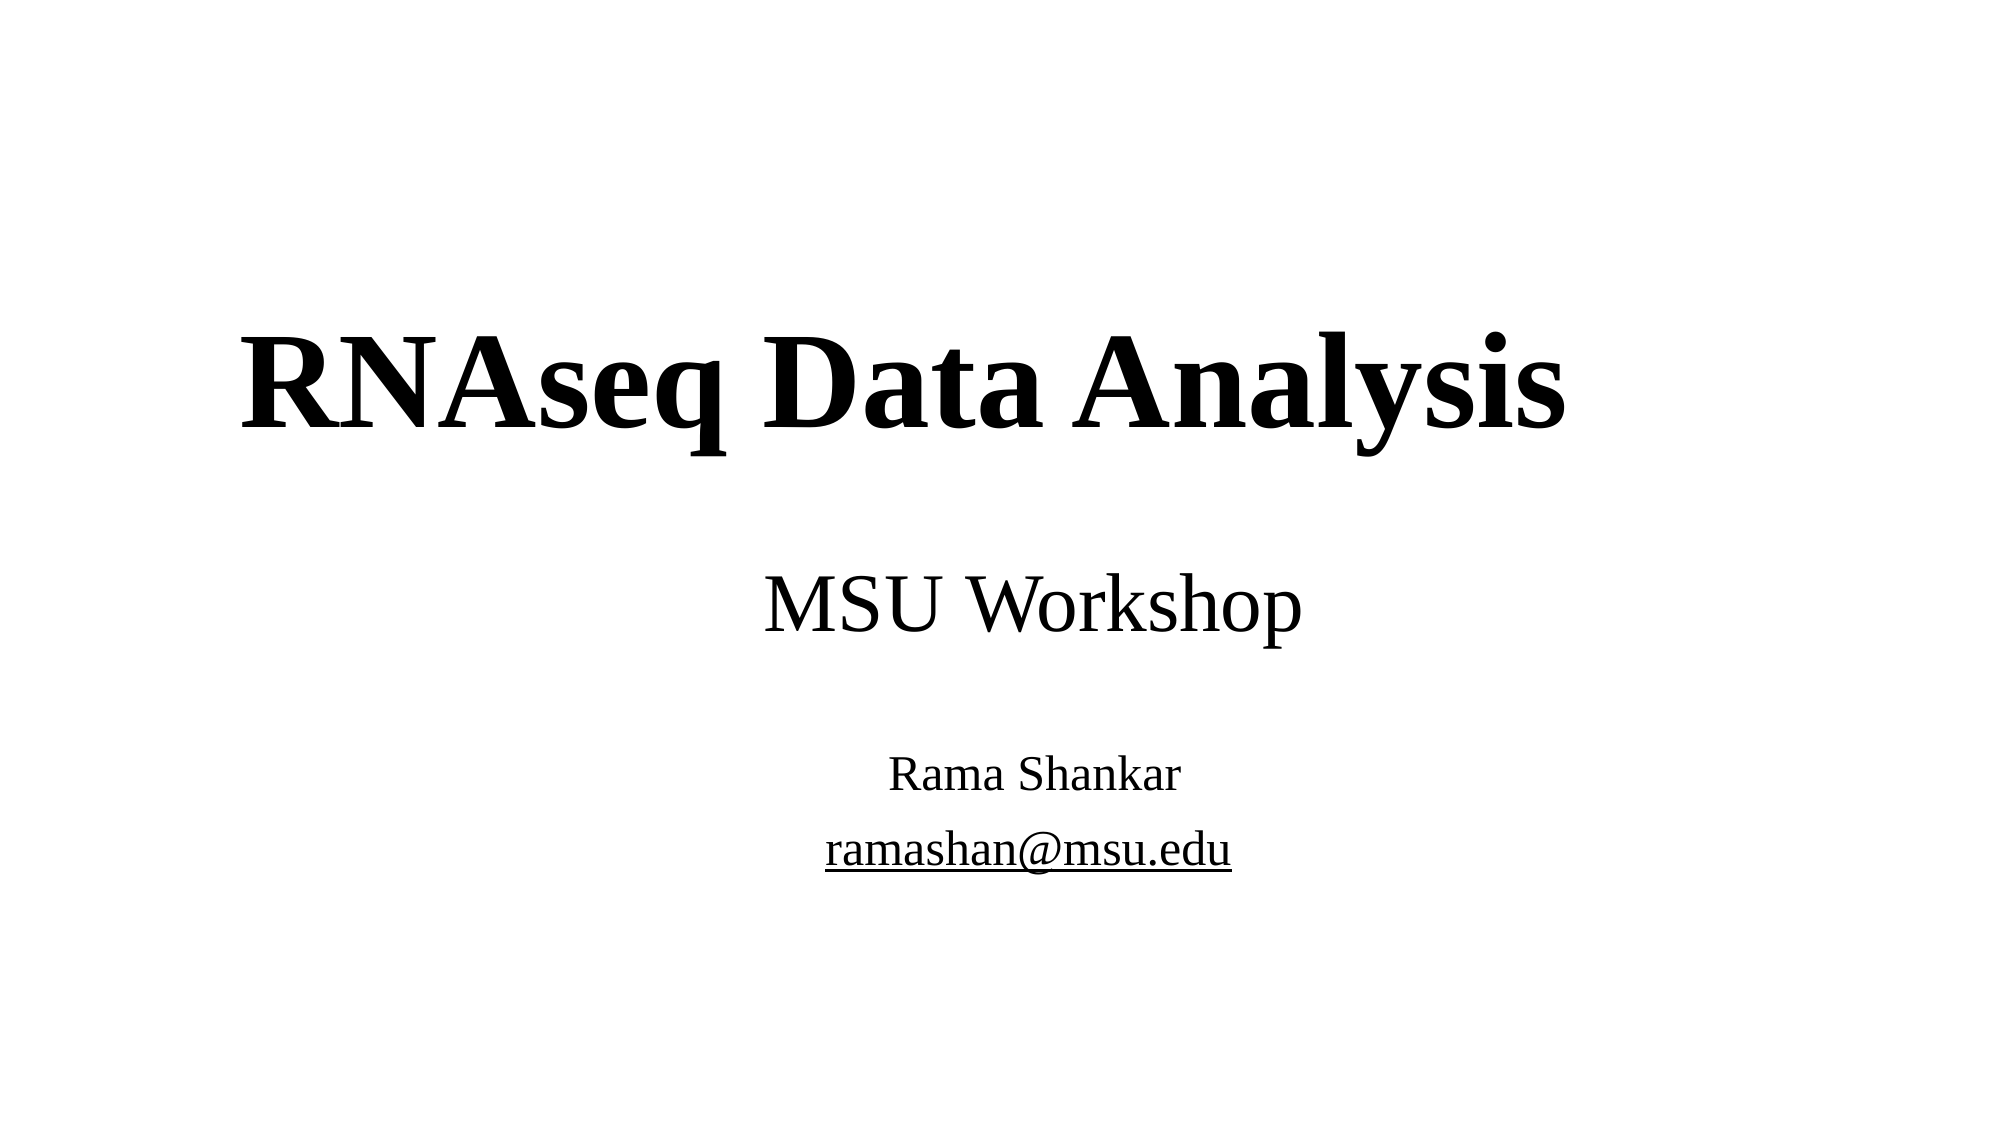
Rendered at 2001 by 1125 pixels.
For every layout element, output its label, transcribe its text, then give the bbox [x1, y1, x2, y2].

title RNAseq Data Analysis [237, 287, 1698, 478]
text_box MSU Workshop Rama Shankar ramashan@msu.edu [543, 546, 1525, 876]
